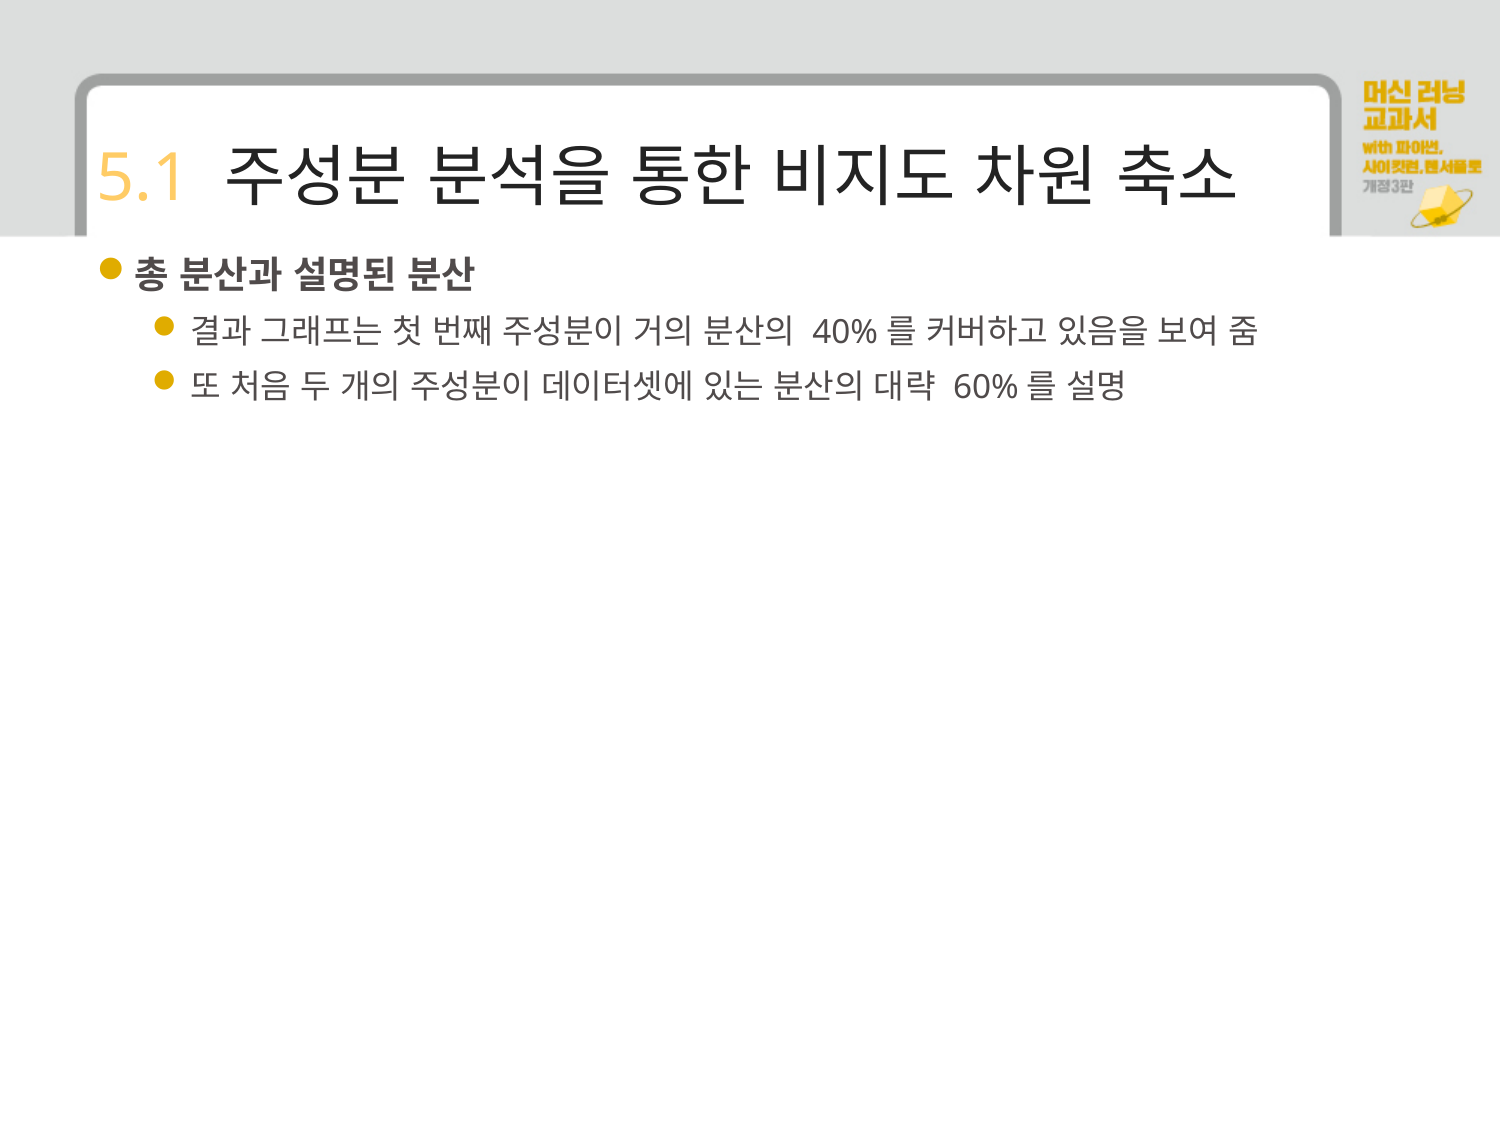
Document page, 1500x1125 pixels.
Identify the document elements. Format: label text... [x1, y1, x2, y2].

title 5.1 주성분 분석을 통한 비지도 차원 축소 [81, 90, 1412, 222]
list 총 분산과 설명된 분산 결과 그래프는 첫 번째 주성분이 거의 분산의 40%를 커버하고 있음을 보여 줌 또 처음 두 개의 주성분이 데이터셋에 있는 분산의 대략 60%를 설명 [81, 239, 1412, 1054]
picture [0, 0, 1500, 1125]
